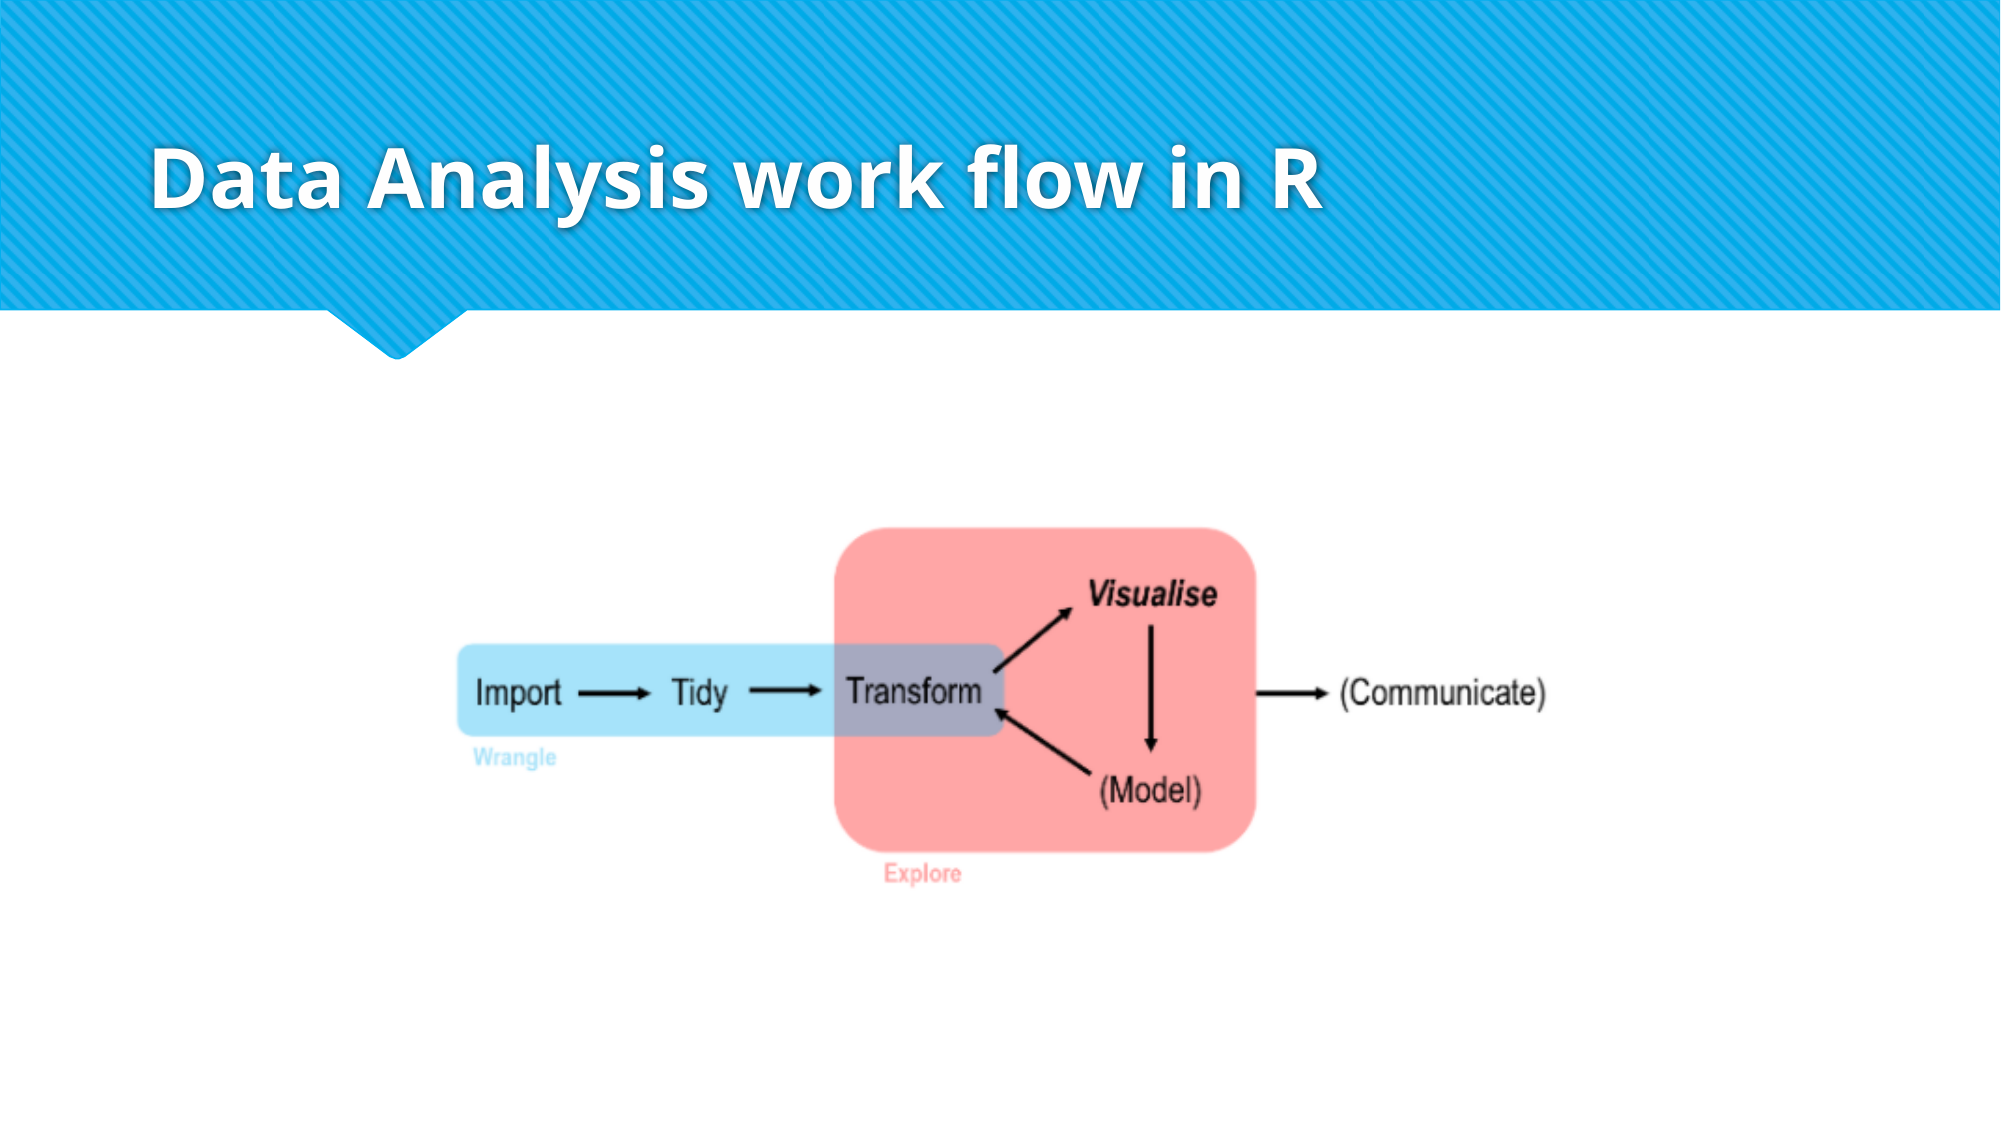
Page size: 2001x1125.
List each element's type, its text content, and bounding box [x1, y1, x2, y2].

picture [378, 464, 1622, 915]
title Data Analysis work flow in R [132, 73, 1868, 233]
